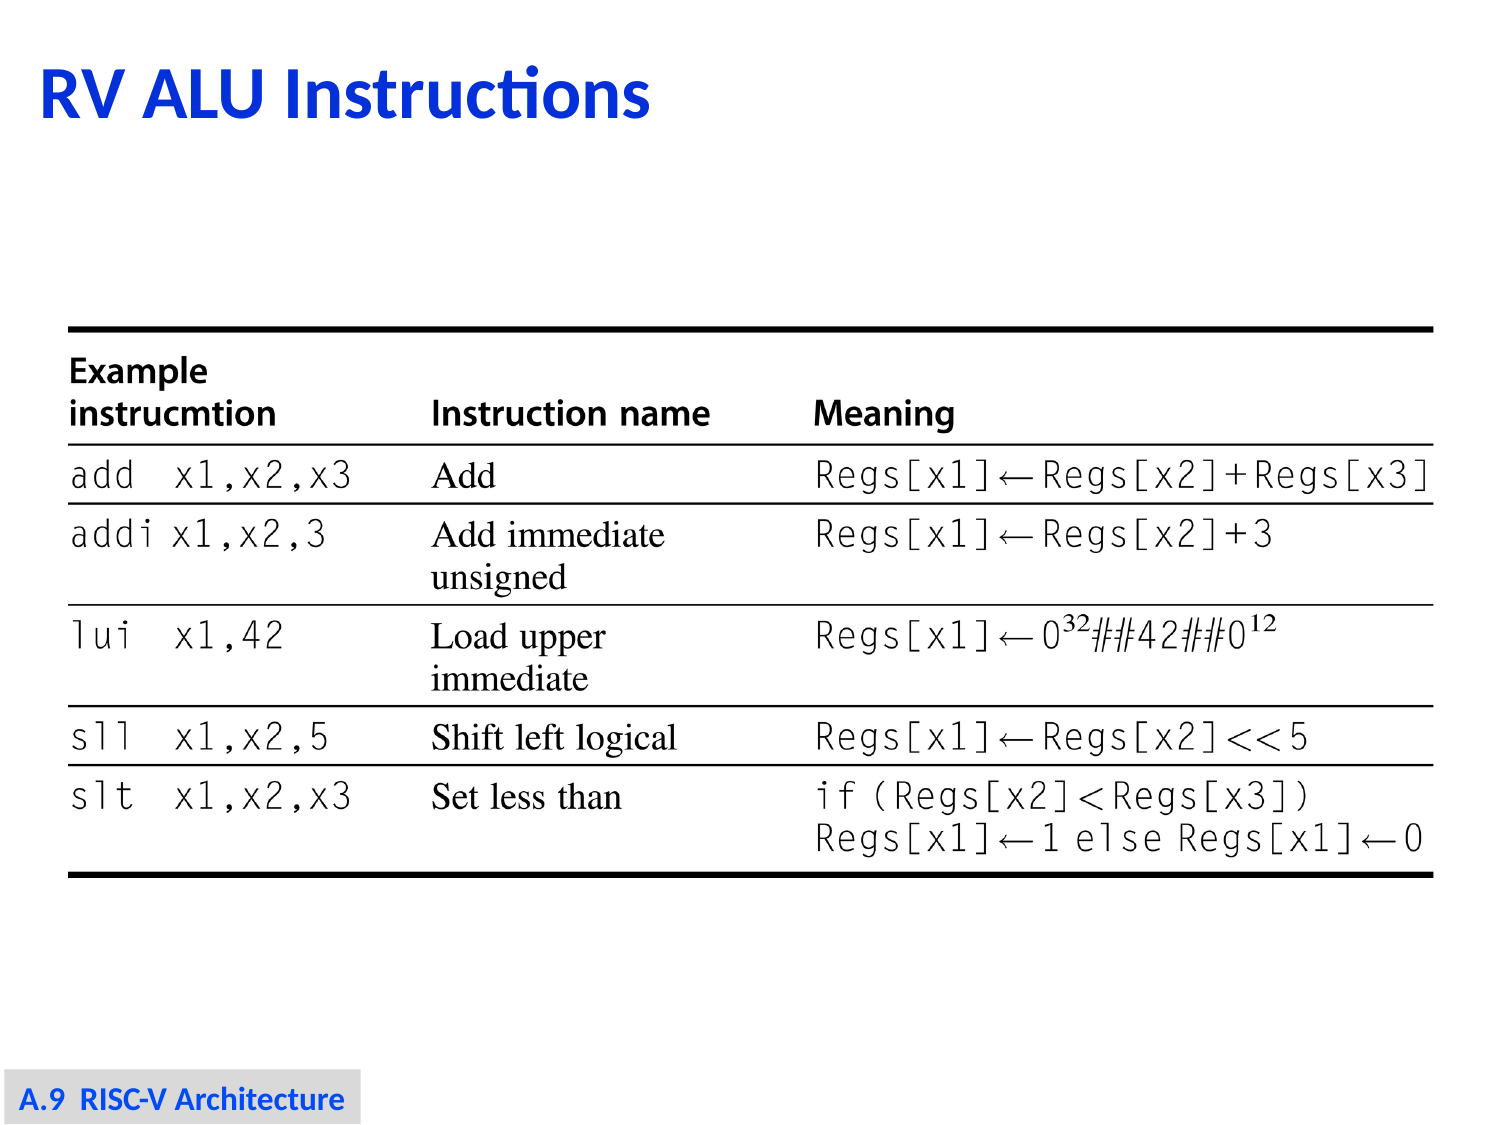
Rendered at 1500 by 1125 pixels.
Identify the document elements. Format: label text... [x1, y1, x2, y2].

title RV ALU Instructions [24, 21, 1478, 169]
picture [67, 323, 1434, 879]
text_box A.9 RISC-V Architecture [4, 1069, 361, 1125]
